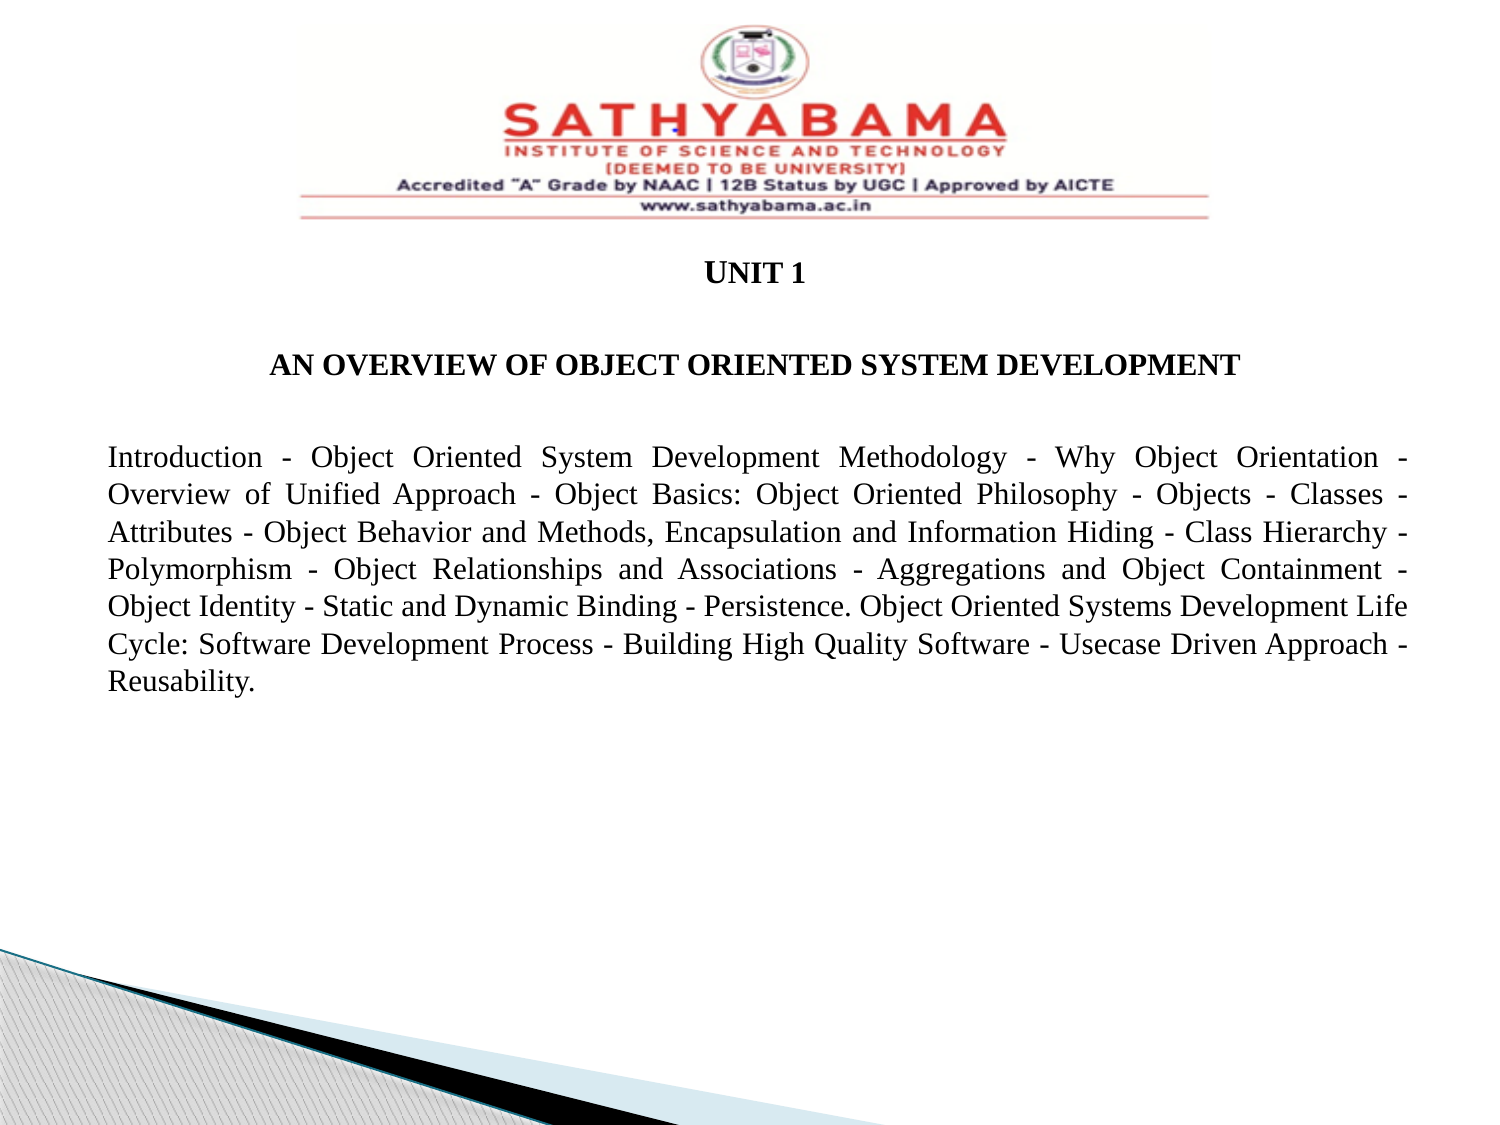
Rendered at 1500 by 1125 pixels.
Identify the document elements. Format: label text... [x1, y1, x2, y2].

picture [262, 24, 1263, 238]
list UNIT 1 AN OVERVIEW OF OBJECT ORIENTED SYSTEM DEVELOPMENT Introduction - Object Oriented System Development Methodology - Why Object Orientation - Overview of Unified Approach - Object Basics: Object Oriented Philosophy - Objects - Classes - Attributes - Object Behavior and Methods, Encapsulation and Information Hiding - Class Hierarchy - Polymorphism - Object Relationships and Associations - Aggregations and Object Containment - Object Identity - Static and Dynamic Binding - Persistence. Object Oriented Systems Development Life Cycle: Software Development Process - Building High Quality Software - Usecase Driven Approach - Reusability. [75, 243, 1425, 986]
